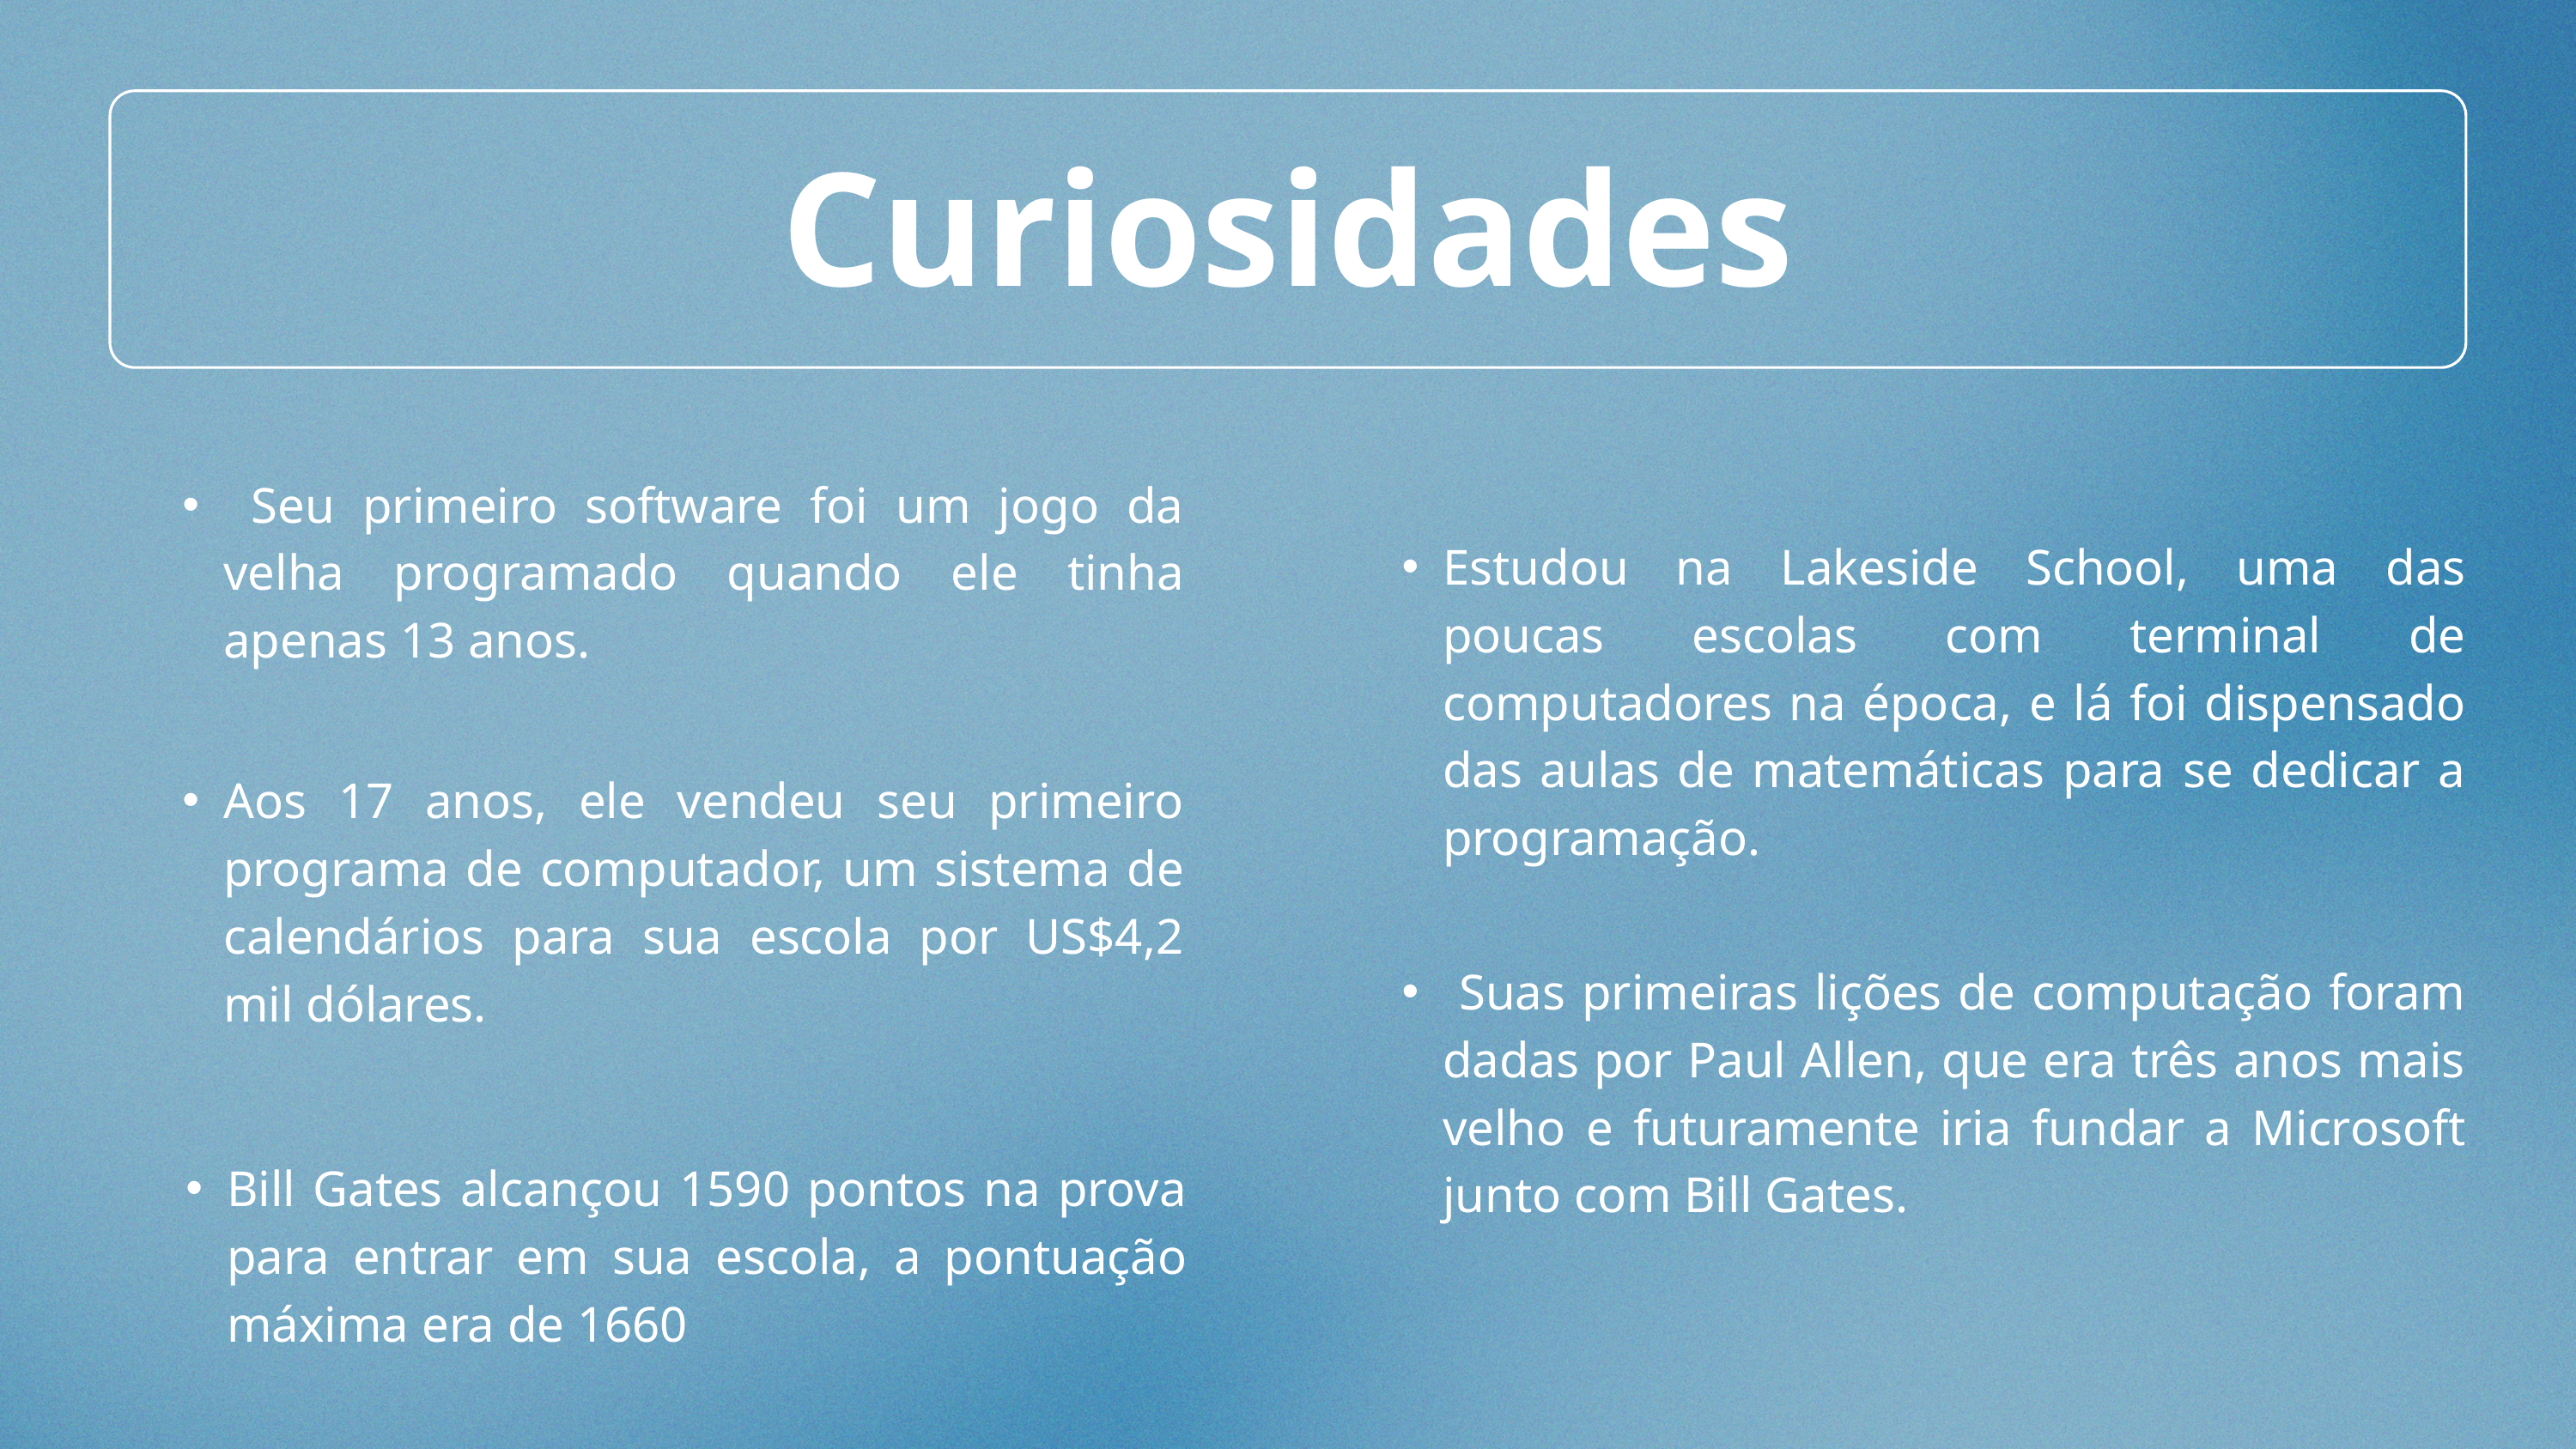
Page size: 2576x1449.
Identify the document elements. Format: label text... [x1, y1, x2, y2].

text_box [0, 0, 2576, 1449]
text_box Seu primeiro software foi um jogo da velha programado quando ele tinha apenas 13 anos. [141, 464, 1184, 668]
text_box Suas primeiras lições de computação foram dadas por Paul Allen, que era três anos mais velho e futuramente iria fundar a Microsoft junto com Bill Gates. [1360, 952, 2466, 1223]
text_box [109, 90, 2467, 368]
text_box Estudou na Lakeside School, uma das poucas escolas com terminal de computadores na época, e lá foi dispensado das aulas de matemáticas para se dedicar a programação. [1360, 527, 2466, 865]
text_box Bill Gates alcançou 1590 pontos na prova para entrar em sua escola, a pontuação máxima era de 1660 [144, 1149, 1188, 1352]
text_box Aos 17 anos, ele vendeu seu primeiro programa de computador, um sistema de calendários para sua escola por US$4,2 mil dólares. [141, 761, 1184, 1032]
